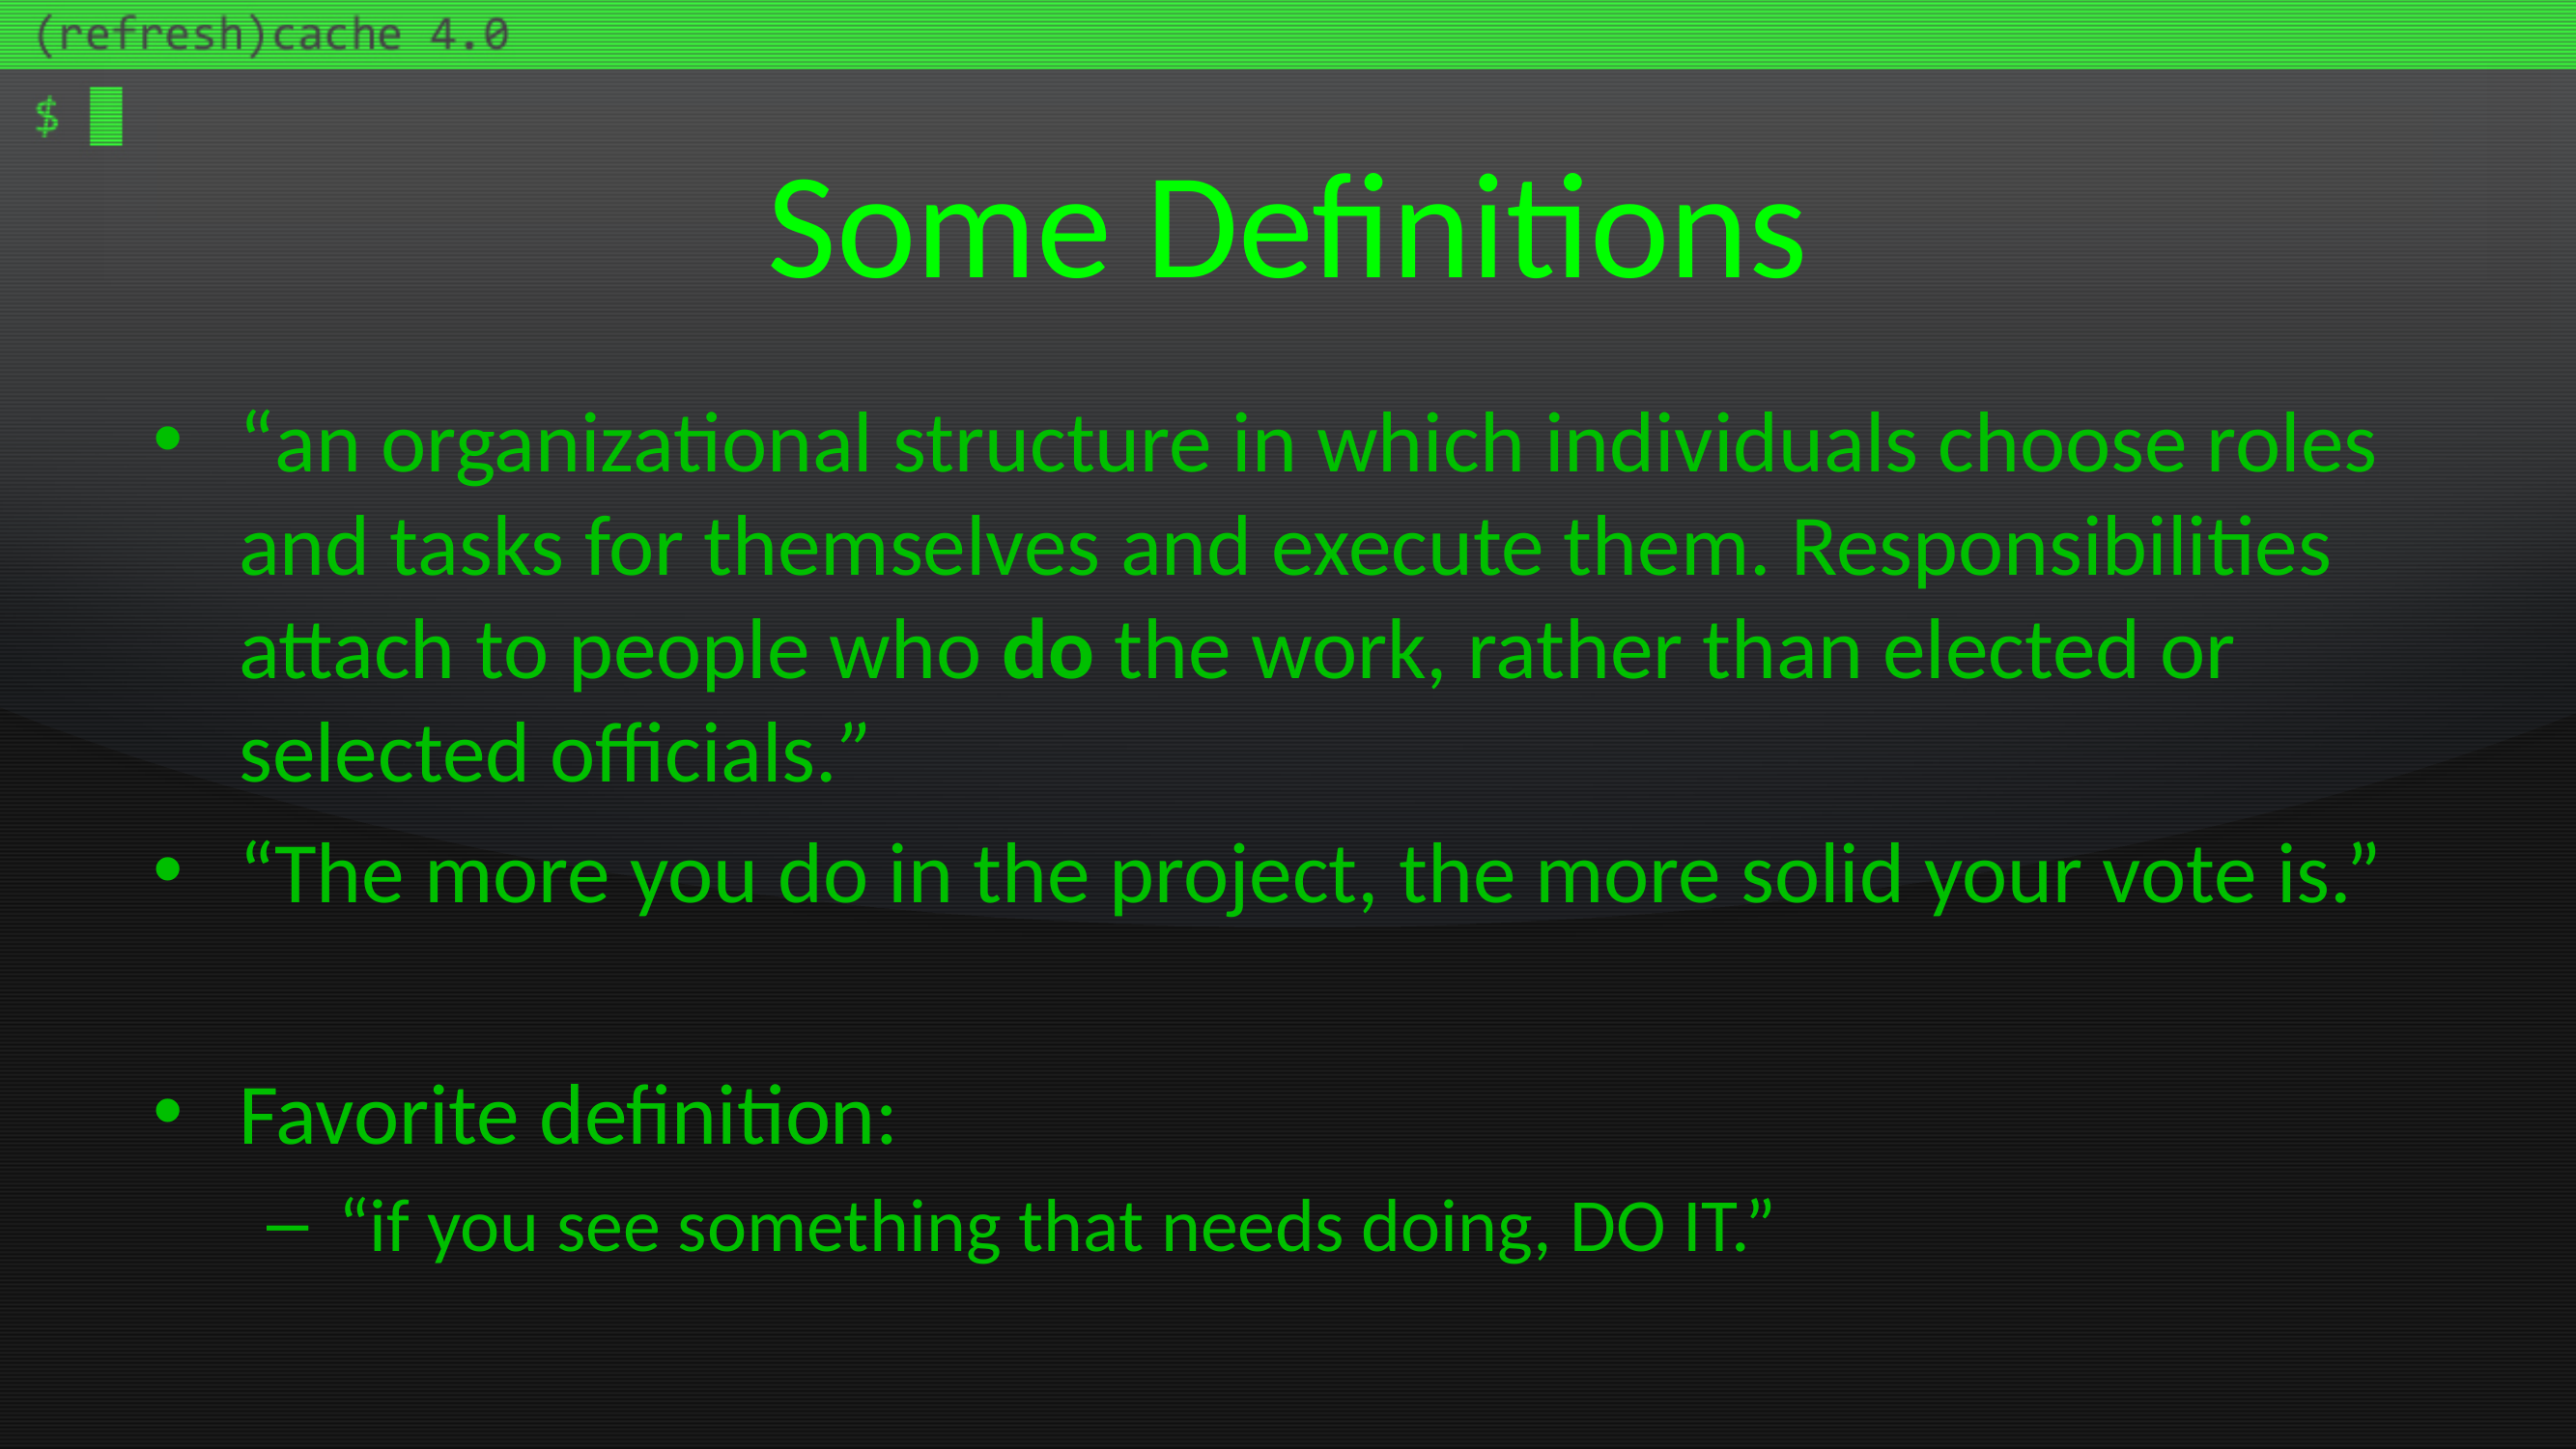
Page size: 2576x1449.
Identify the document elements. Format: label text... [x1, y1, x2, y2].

list “an organizational structure in which individuals choose roles and tasks for themselves and execute them. Responsibilities attach to people who do the work, rather than elected or selected officials.” “The more you do in the project, the more solid your vote is.” Favorite definition: “if you see something that needs doing, DO IT.” [128, 372, 2448, 1294]
title Some Definitions [128, 96, 2448, 338]
picture [0, 0, 2576, 1449]
